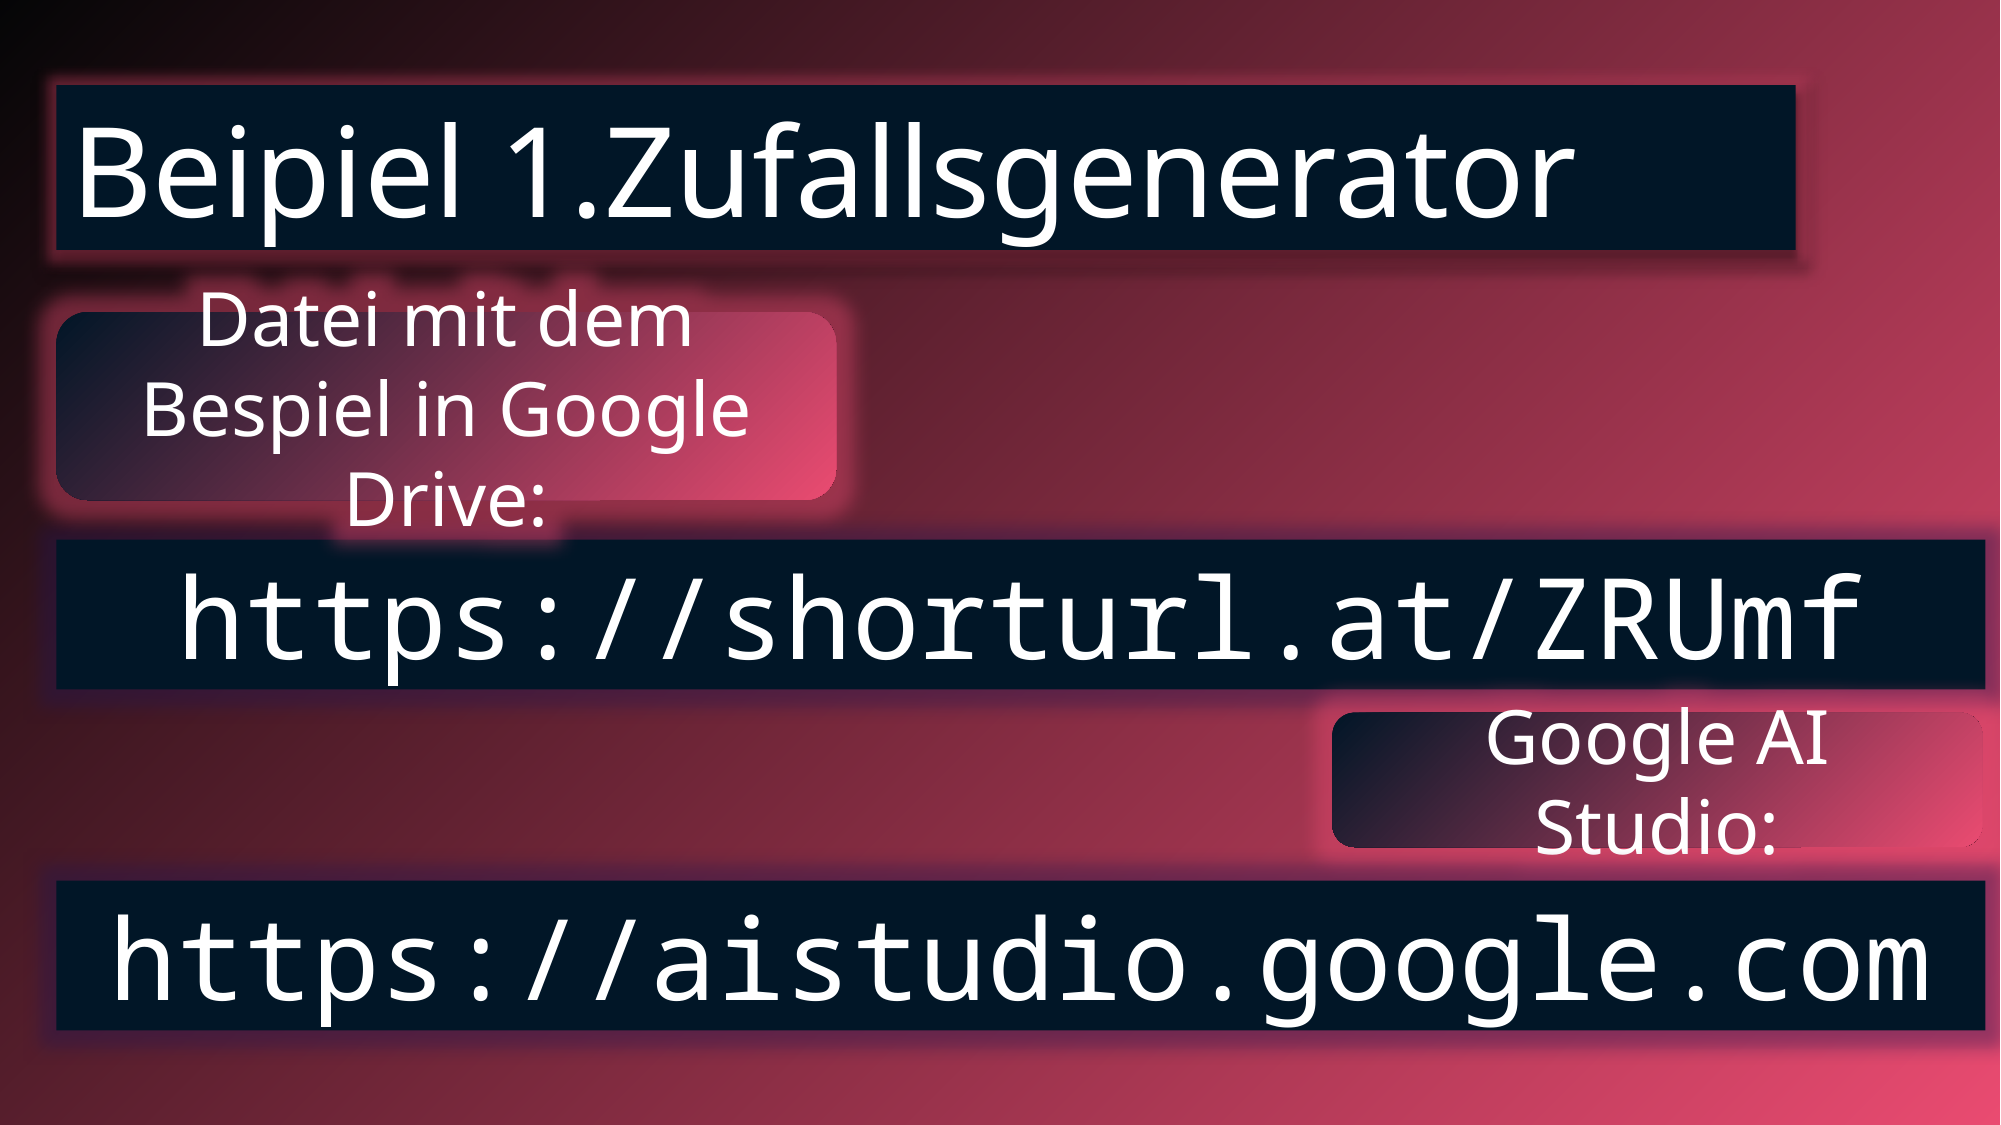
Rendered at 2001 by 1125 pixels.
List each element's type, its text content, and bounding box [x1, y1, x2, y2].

text_box Datei mit dem Bespiel in Google Drive: [54, 310, 838, 502]
text_box https://shorturl.at/ZRUmf [56, 539, 1986, 690]
text_box Beipiel 1.Zufallsgenerator [56, 85, 1796, 250]
text_box Google AI Studio: [1330, 711, 1984, 849]
text_box https://aistudio.google.com [56, 880, 1986, 1031]
